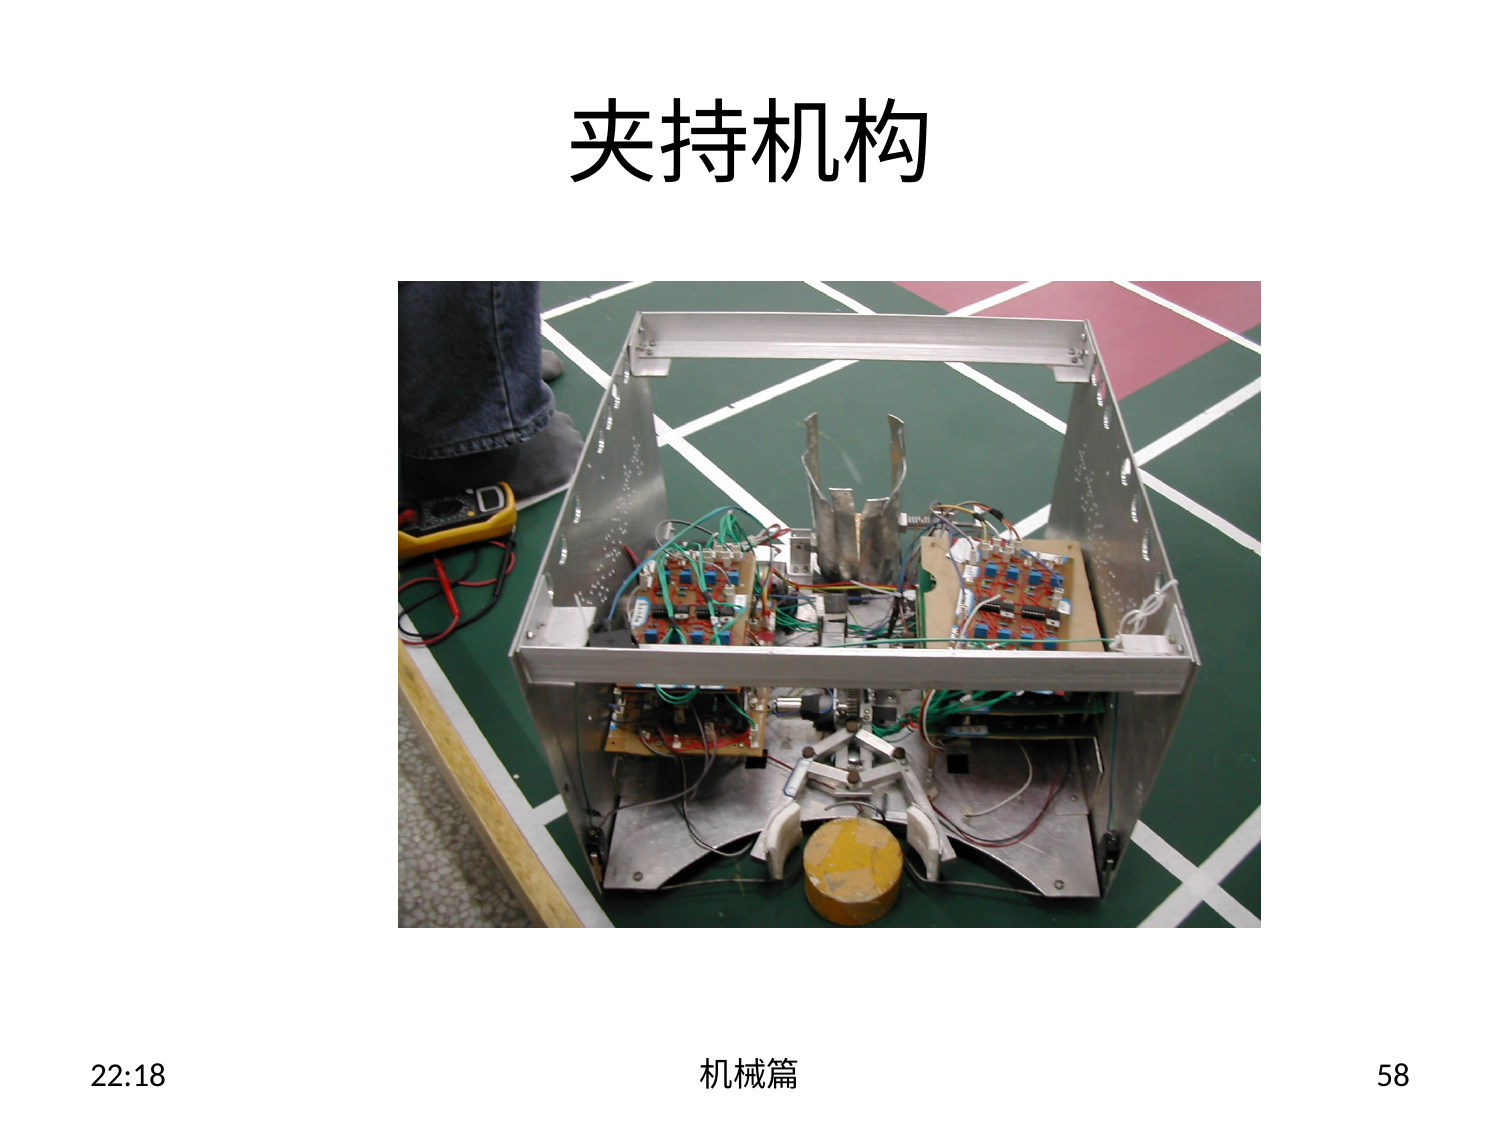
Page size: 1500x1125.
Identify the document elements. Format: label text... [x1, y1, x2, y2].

title 夹持机构 [75, 45, 1425, 233]
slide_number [75, 1042, 425, 1103]
slide_number 58 [1074, 1042, 1425, 1103]
picture [398, 281, 1261, 929]
footer 机械篇 [512, 1042, 988, 1103]
